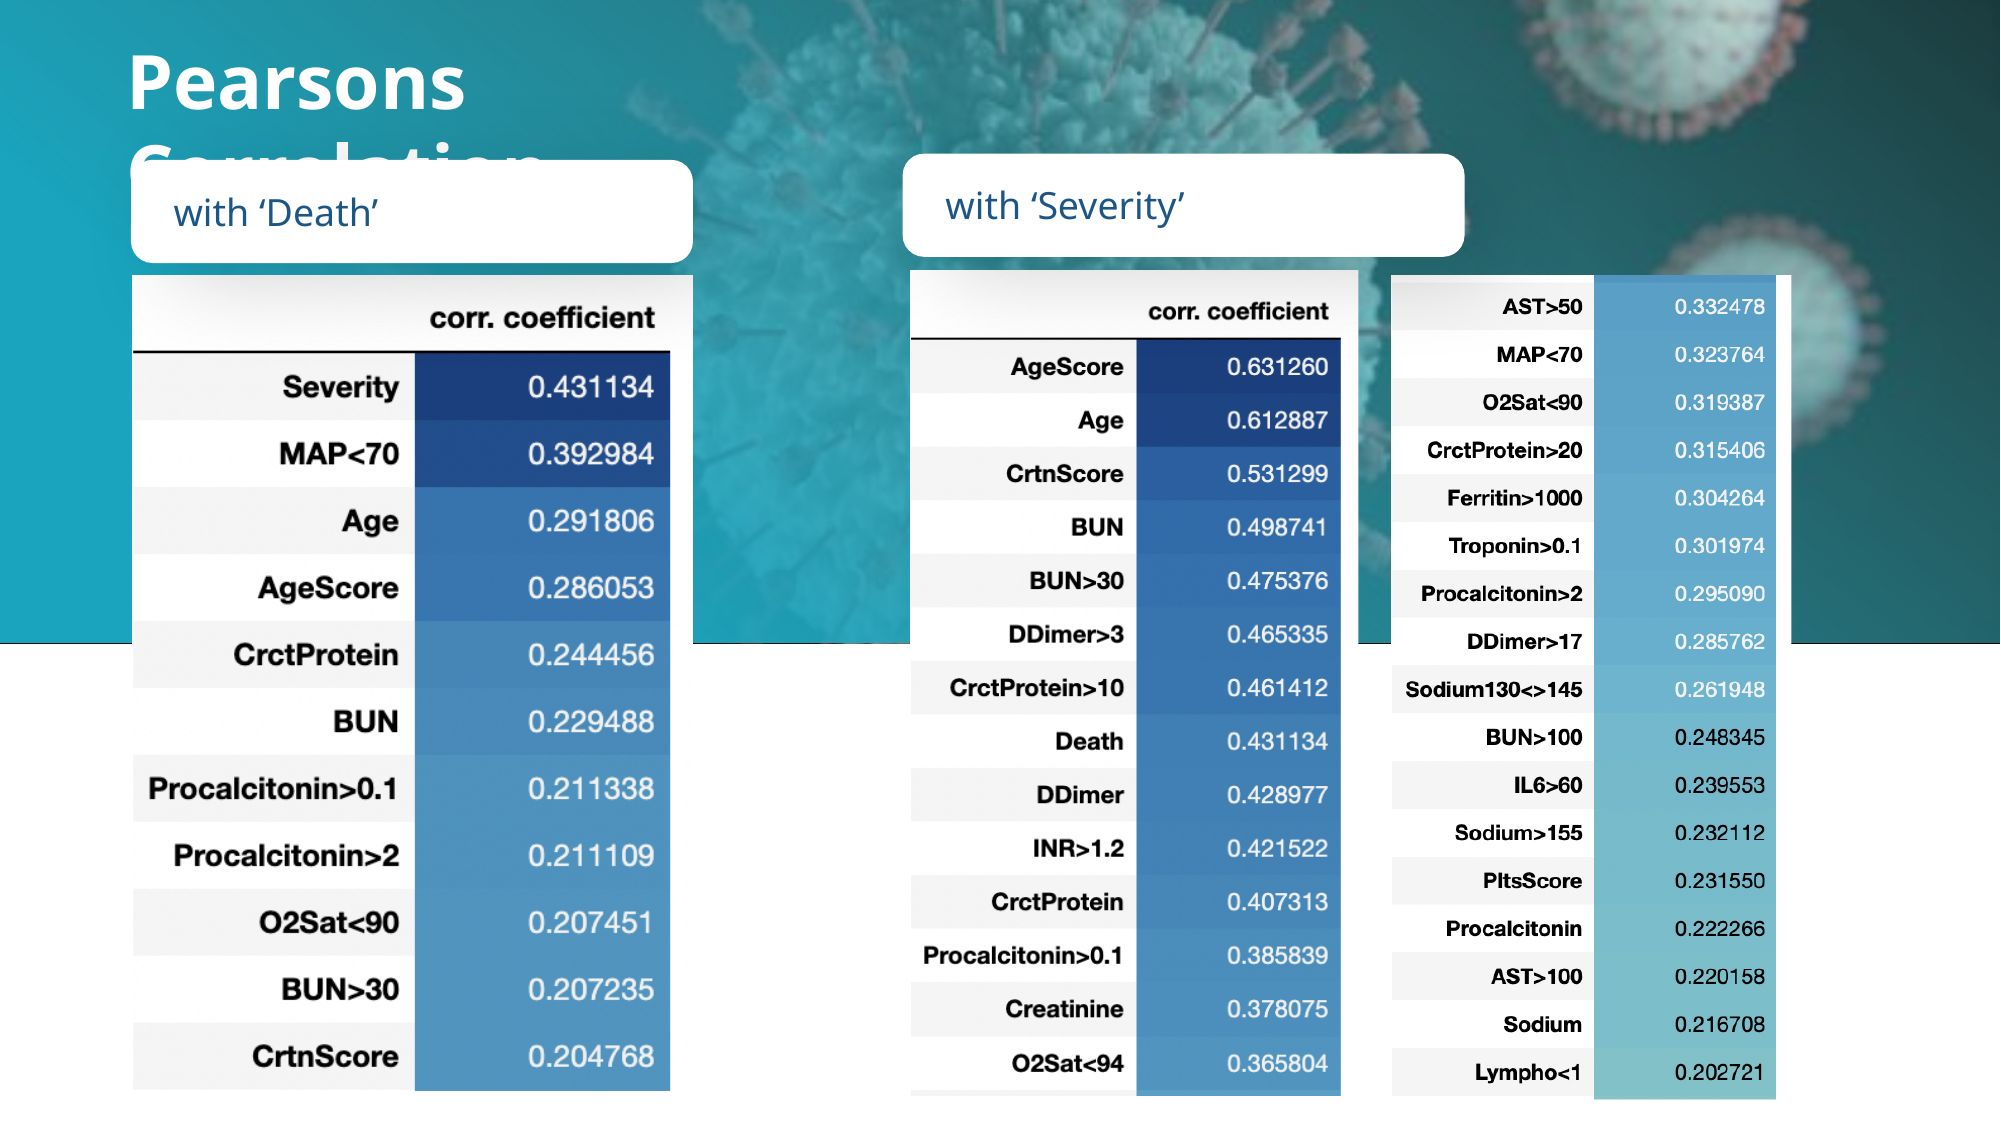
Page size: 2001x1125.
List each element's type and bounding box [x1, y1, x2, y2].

picture [0, 0, 2000, 1091]
text_box [902, 153, 1792, 1100]
